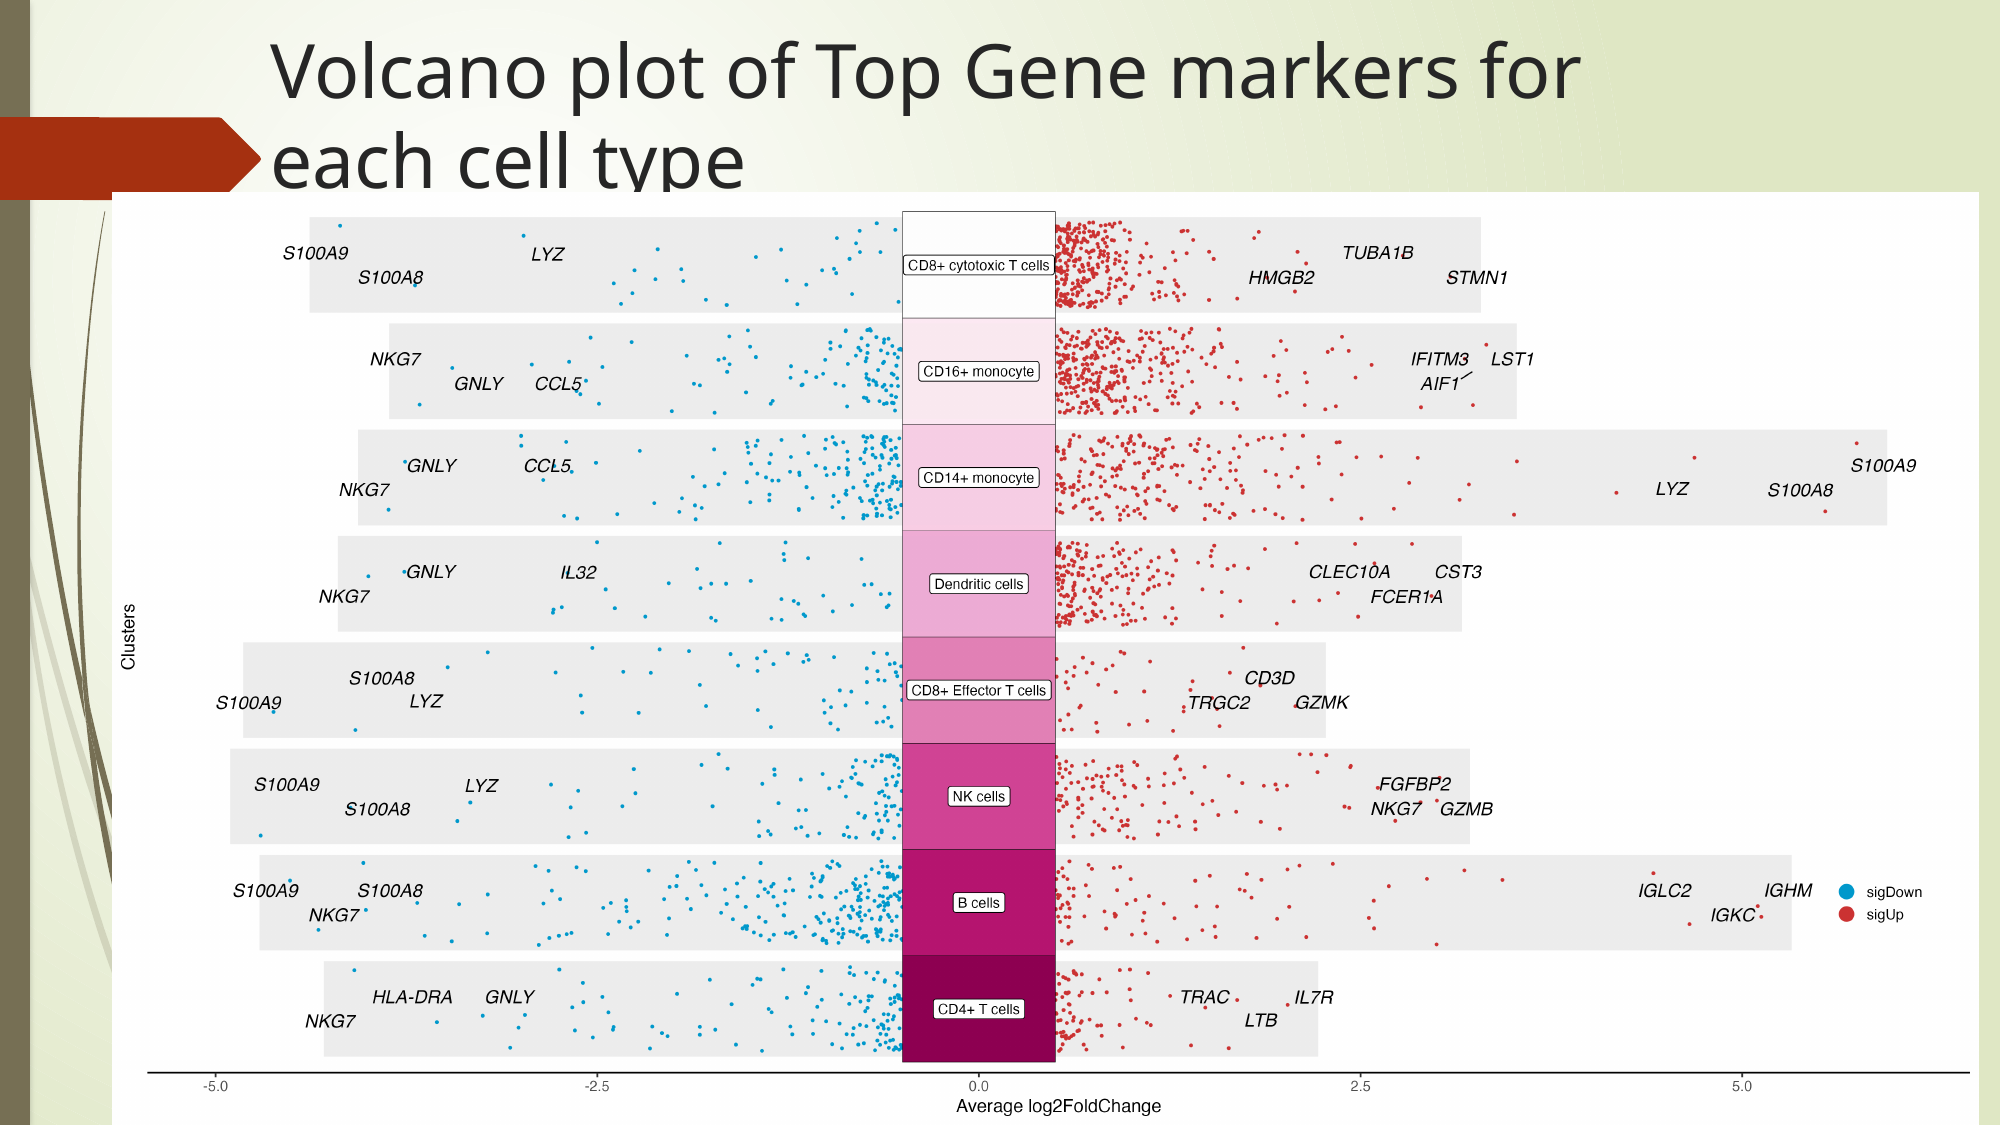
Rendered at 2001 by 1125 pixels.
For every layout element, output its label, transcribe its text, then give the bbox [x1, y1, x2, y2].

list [112, 191, 1979, 1125]
title Volcano plot of Top Gene markers for each cell type [255, 15, 1718, 191]
